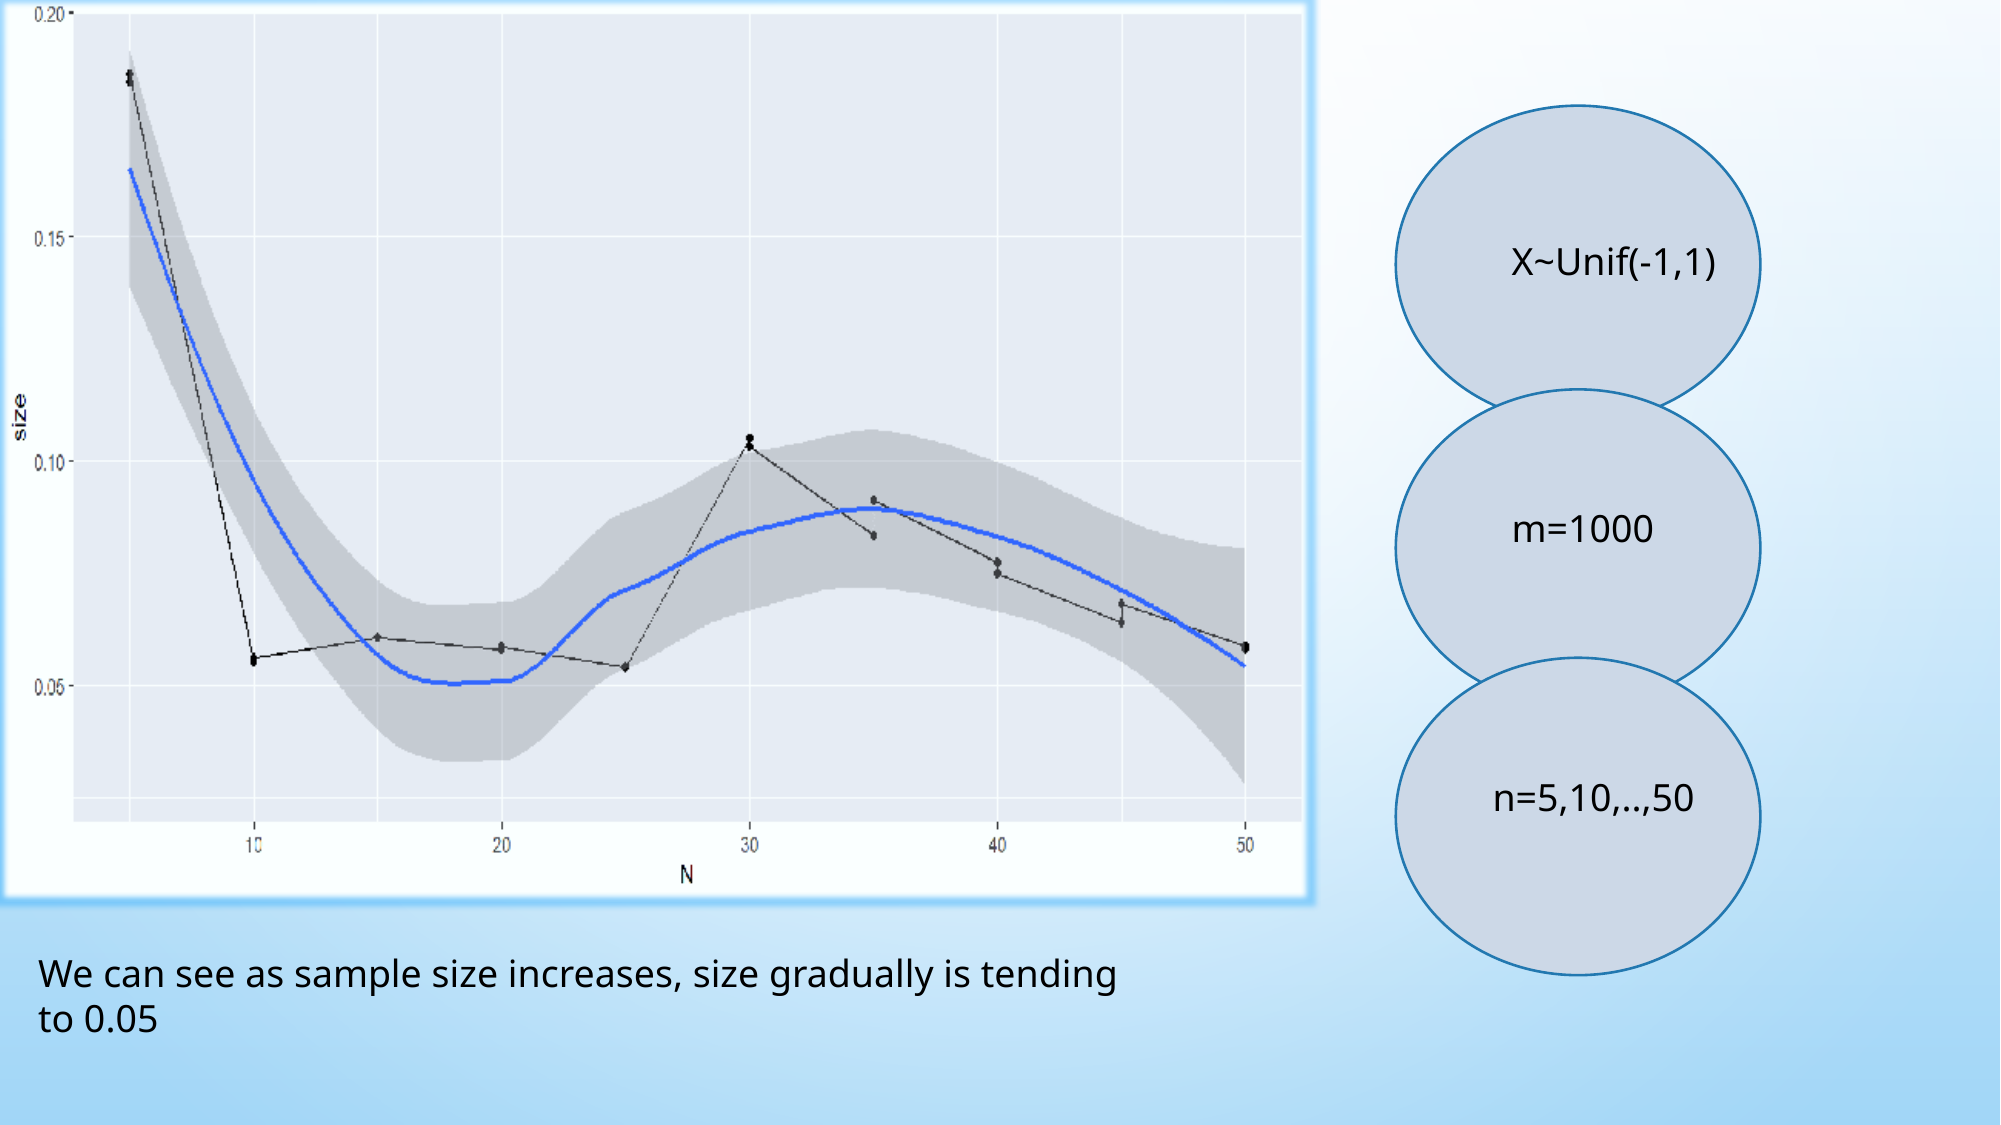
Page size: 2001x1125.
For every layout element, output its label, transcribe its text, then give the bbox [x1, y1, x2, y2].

text_box X~Unif(-1,1) [1496, 230, 1737, 291]
text_box We can see as sample size increases, size gradually is tending to 0.05 [23, 942, 1142, 1048]
text_box m=1000 [1496, 497, 1699, 558]
text_box [1394, 104, 1762, 406]
picture [0, 0, 2000, 1125]
text_box [1394, 656, 1762, 977]
text_box [1394, 388, 1762, 682]
text_box n=5,10,..,50 [1477, 766, 1718, 826]
